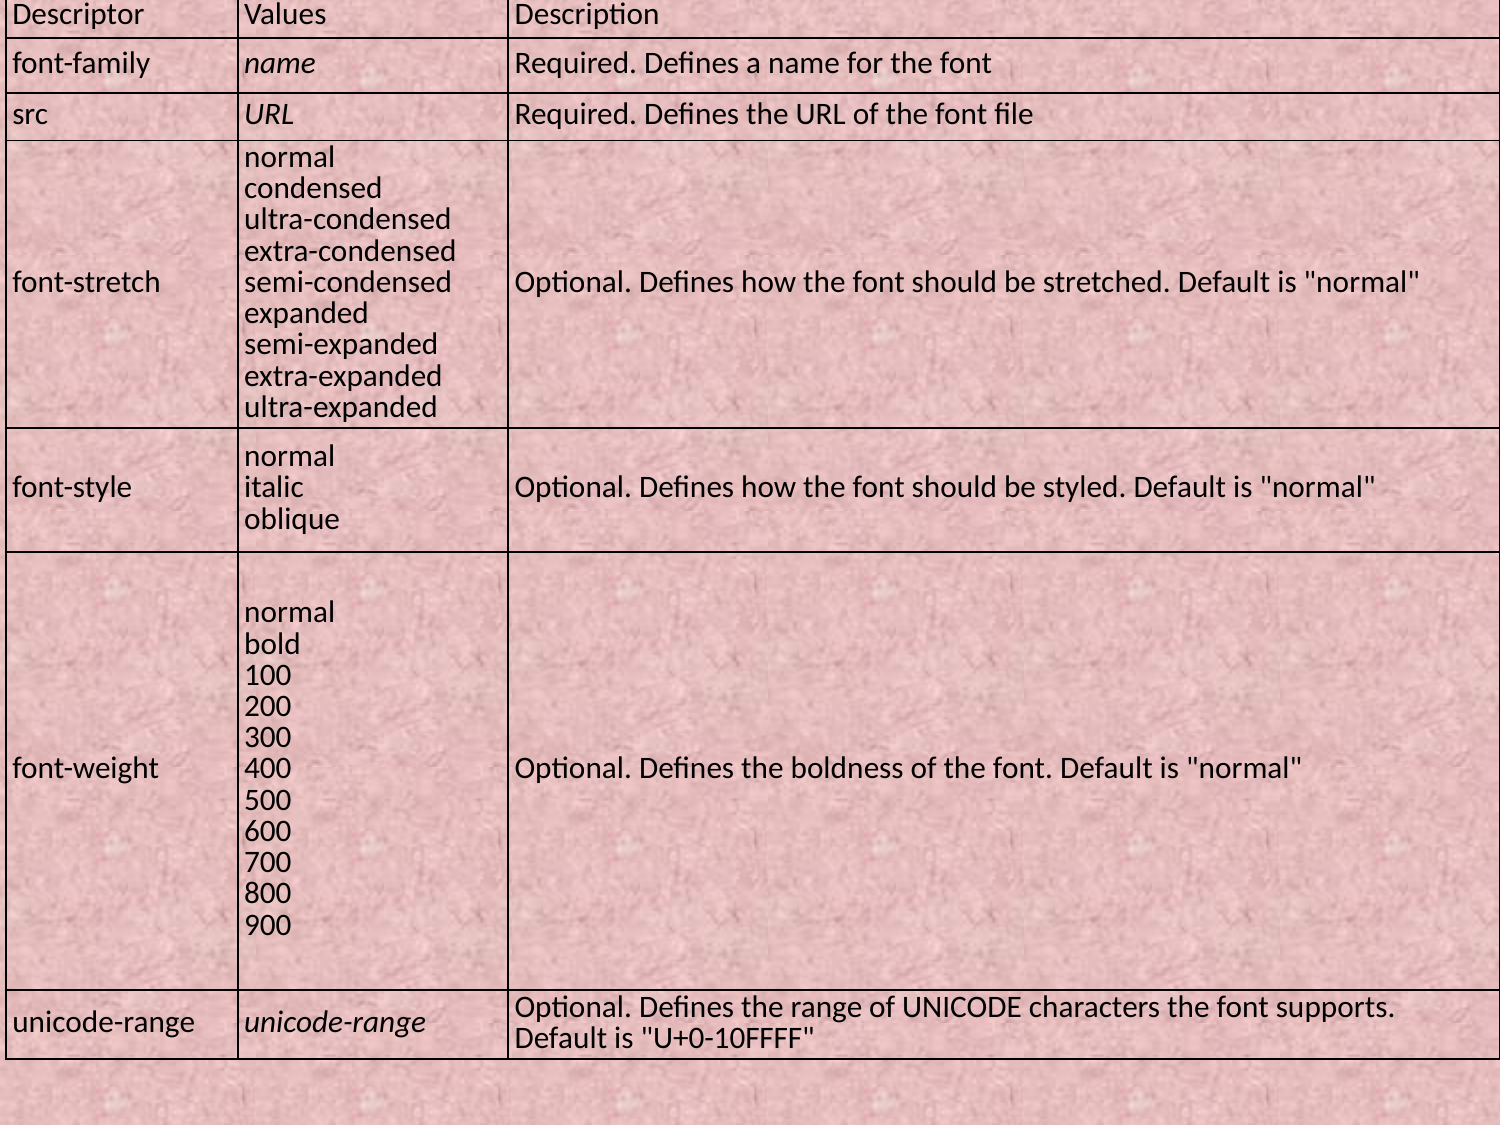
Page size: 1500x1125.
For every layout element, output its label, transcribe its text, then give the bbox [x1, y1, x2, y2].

picture [0, 0, 1500, 1125]
table_cell font-family [7, 39, 237, 92]
table_cell Optional. Defines how the font should be stretched. Default is "normal" [509, 141, 1499, 427]
table_cell font-weight [7, 553, 237, 989]
table_header Descriptor [7, 0, 237, 37]
table_cell Optional. Defines how the font should be styled. Default is "normal" [509, 429, 1499, 551]
table_cell Optional. Defines the range of UNICODE characters the font supports. Default is "U+0-10FFFF" [509, 991, 1499, 1058]
table_cell Required. Defines a name for the font [509, 39, 1499, 92]
table_cell normal italic oblique [239, 429, 507, 551]
table_cell normal condensed ultra-condensed extra-condensed semi-condensed expanded semi-expanded extra-expanded ultra-expanded [239, 141, 507, 427]
table_cell Required. Defines the URL of the font file [509, 94, 1499, 140]
table_header Values [239, 0, 507, 37]
table_cell unicode-range [239, 991, 507, 1058]
table_cell URL [239, 94, 507, 140]
table_cell unicode-range [7, 991, 237, 1058]
table_cell src [7, 94, 237, 140]
table_cell name [239, 39, 507, 92]
table_cell Optional. Defines the boldness of the font. Default is "normal" [509, 553, 1499, 989]
table_header Description [509, 0, 1499, 37]
table_cell font-style [7, 429, 237, 551]
table_cell font-stretch [7, 141, 237, 427]
table_cell normal bold 100 200 300 400 500 600 700 800 900 [239, 553, 507, 989]
